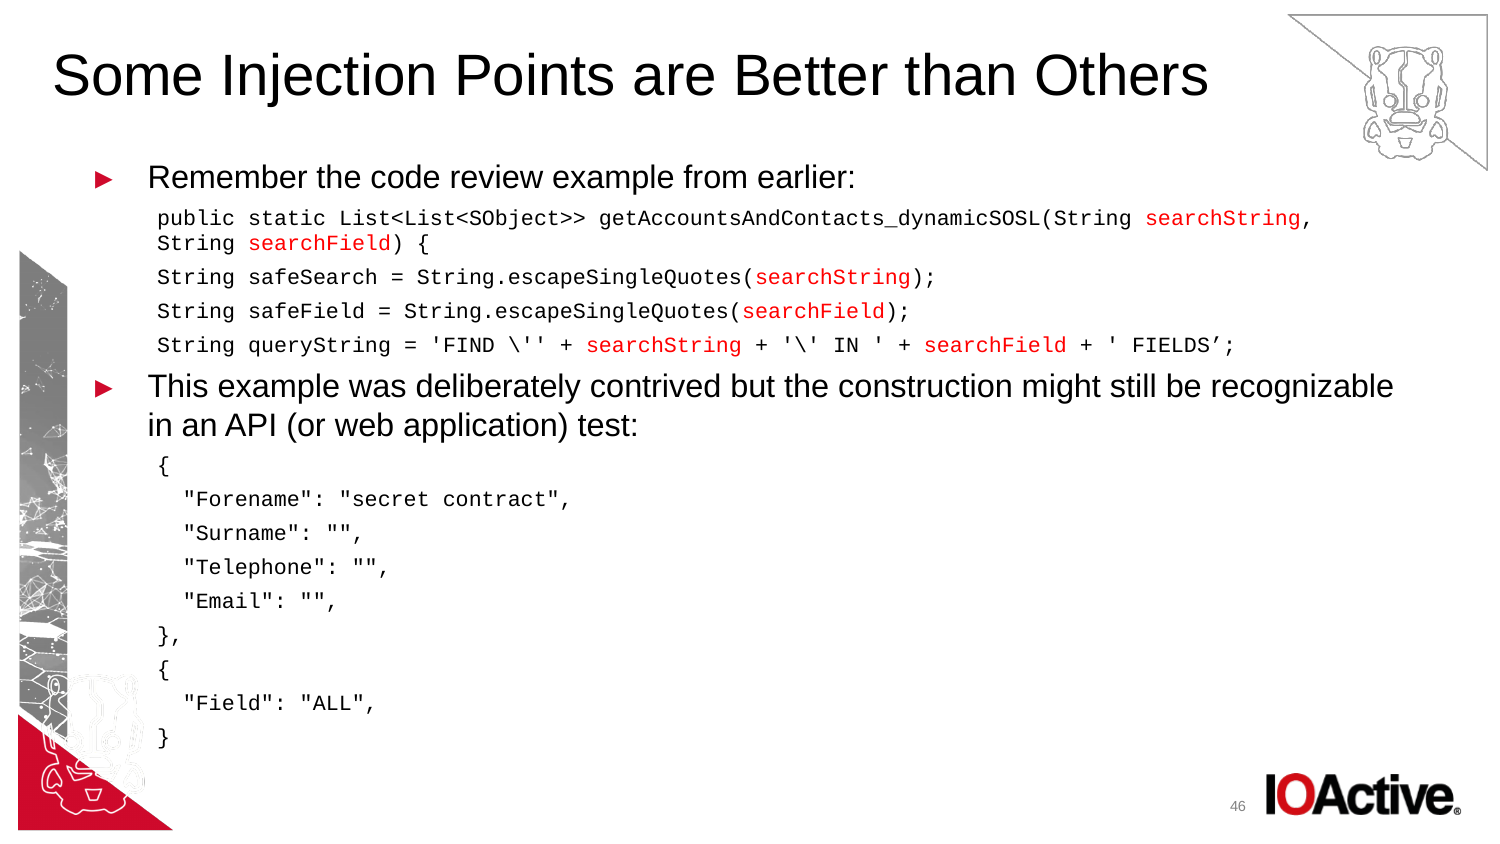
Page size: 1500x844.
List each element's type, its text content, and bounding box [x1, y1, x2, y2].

title Some Injection Points are Better than Others [52, 46, 1354, 185]
picture [1287, 13, 1488, 171]
picture [17, 673, 173, 831]
picture [1263, 769, 1464, 820]
list Remember the code review example from earlier: public static List<List<SObject>> getAccountsAndContacts_dynamicSOSL(String searchString, String searchField) { String safeSearch = String.escapeSingleQuotes(searchString); String safeField = String.escapeSingleQuotes(searchField); String queryString = 'FIND \'' + searchString + '\' IN ' + searchField + ' FIELDS’; This example was deliberately contrived but the construction might still be recognizable in an API (or web application) test: { "Forename": "secret contract", "Surname": "", "Telephone": "", "Email": "", }, { "Field": "ALL", } [80, 148, 1415, 762]
